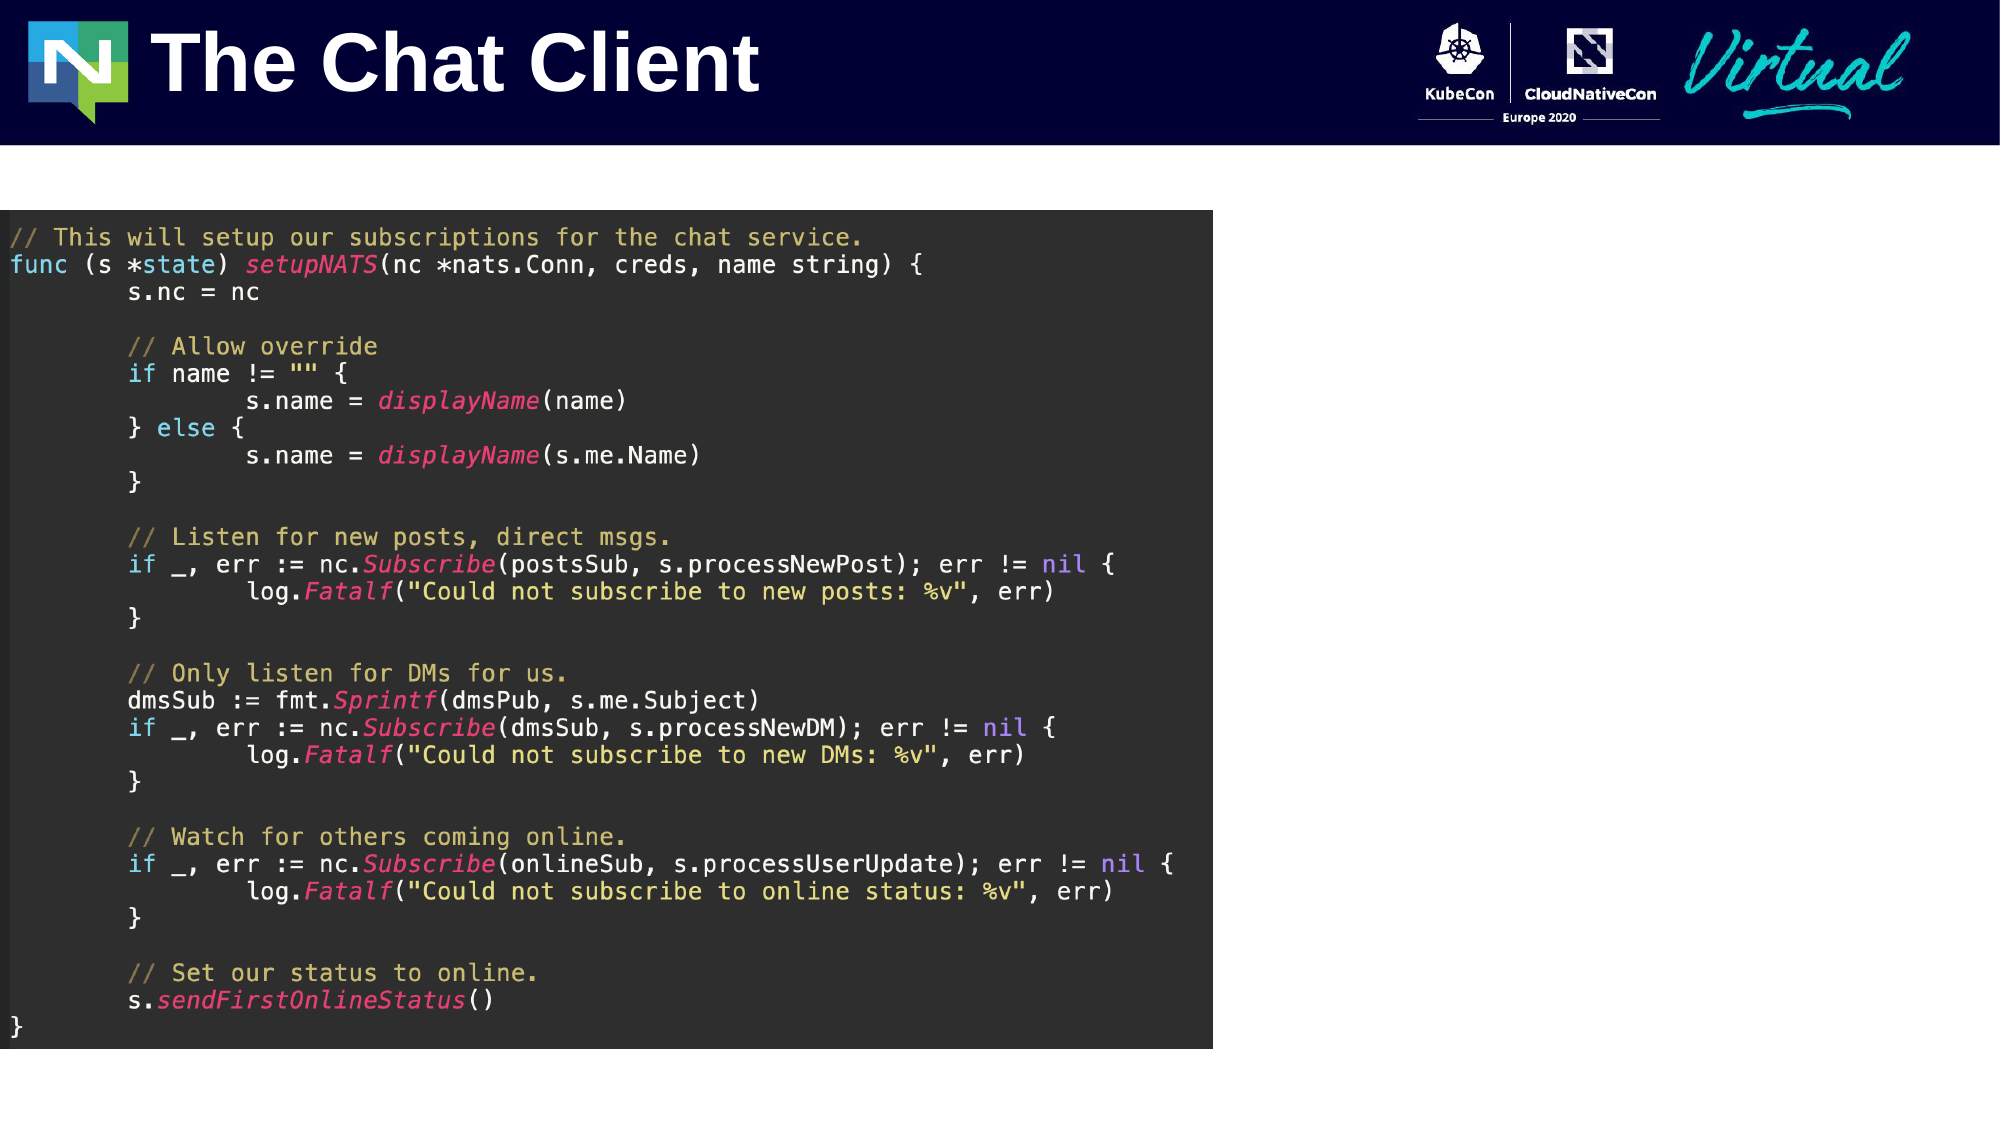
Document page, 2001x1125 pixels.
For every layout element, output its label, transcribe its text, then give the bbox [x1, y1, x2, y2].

text_box The Chat Client [135, 0, 1487, 174]
picture [0, 0, 2000, 1125]
